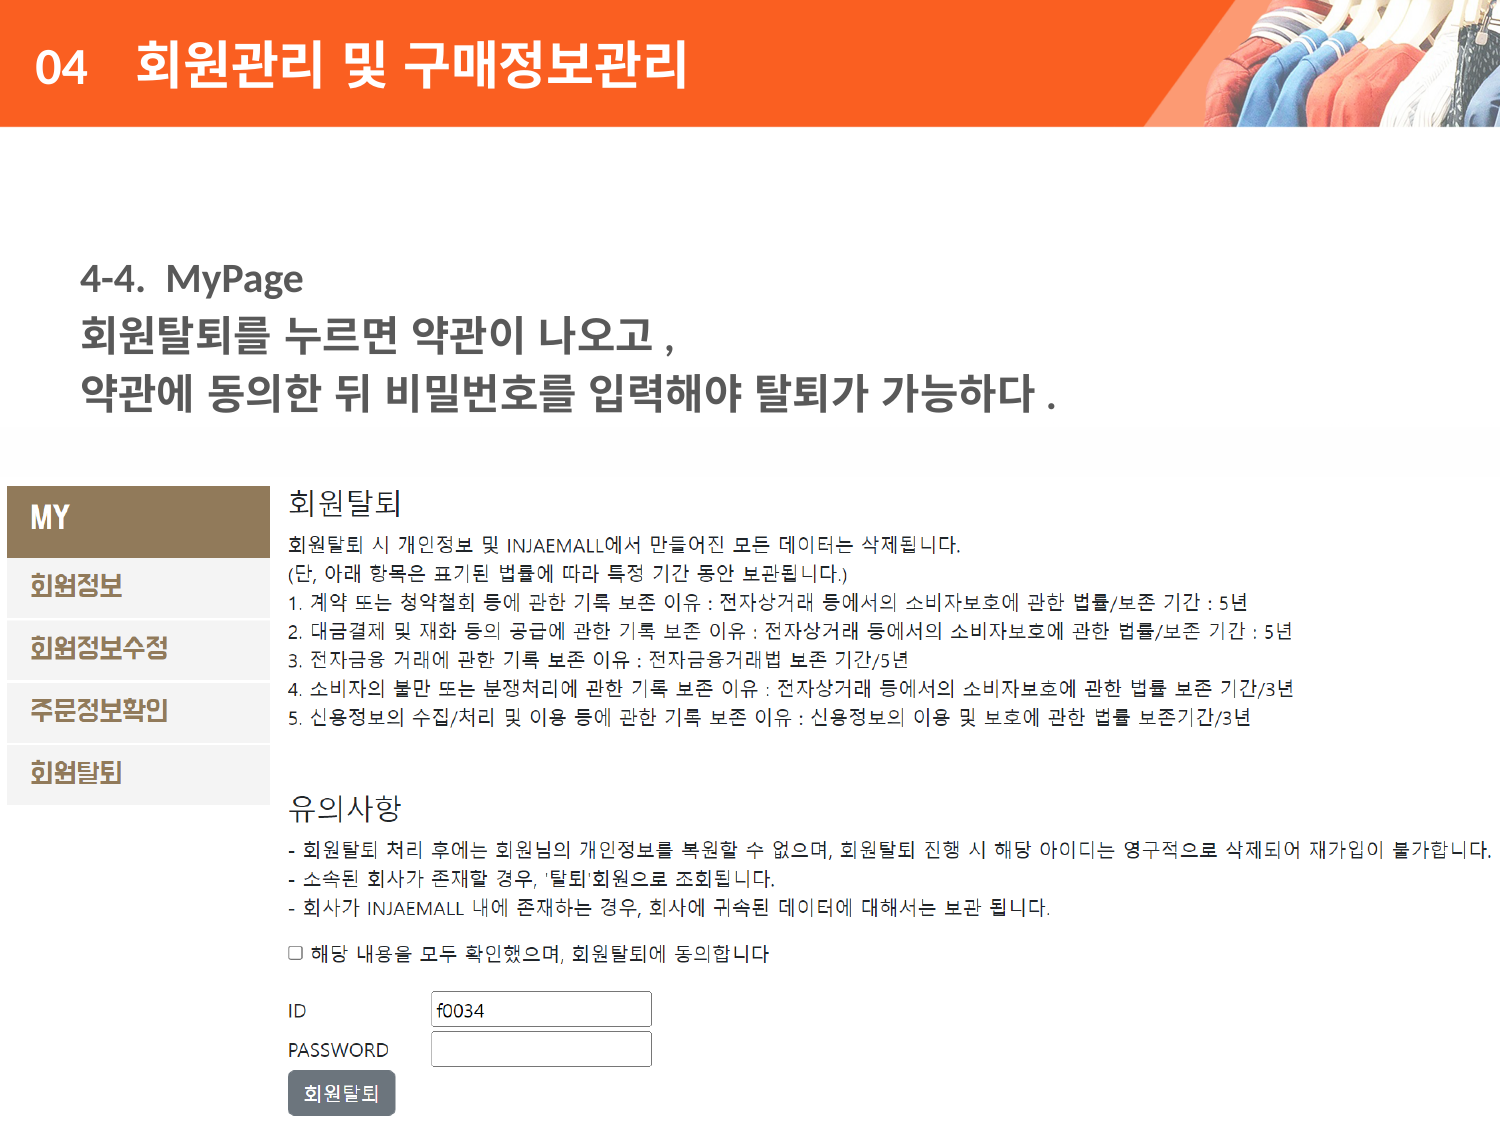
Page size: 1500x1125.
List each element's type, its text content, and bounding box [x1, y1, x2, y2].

title 04 회원관리 및 구매정보관리 [20, 0, 1278, 129]
list 4-4. MyPage 회원탈퇴를 누르면 약관이 나오고, 약관에 동의한 뒤 비밀번호를 입력해야 탈퇴가 가능하다. [64, 243, 1444, 475]
picture [0, 0, 1500, 1125]
